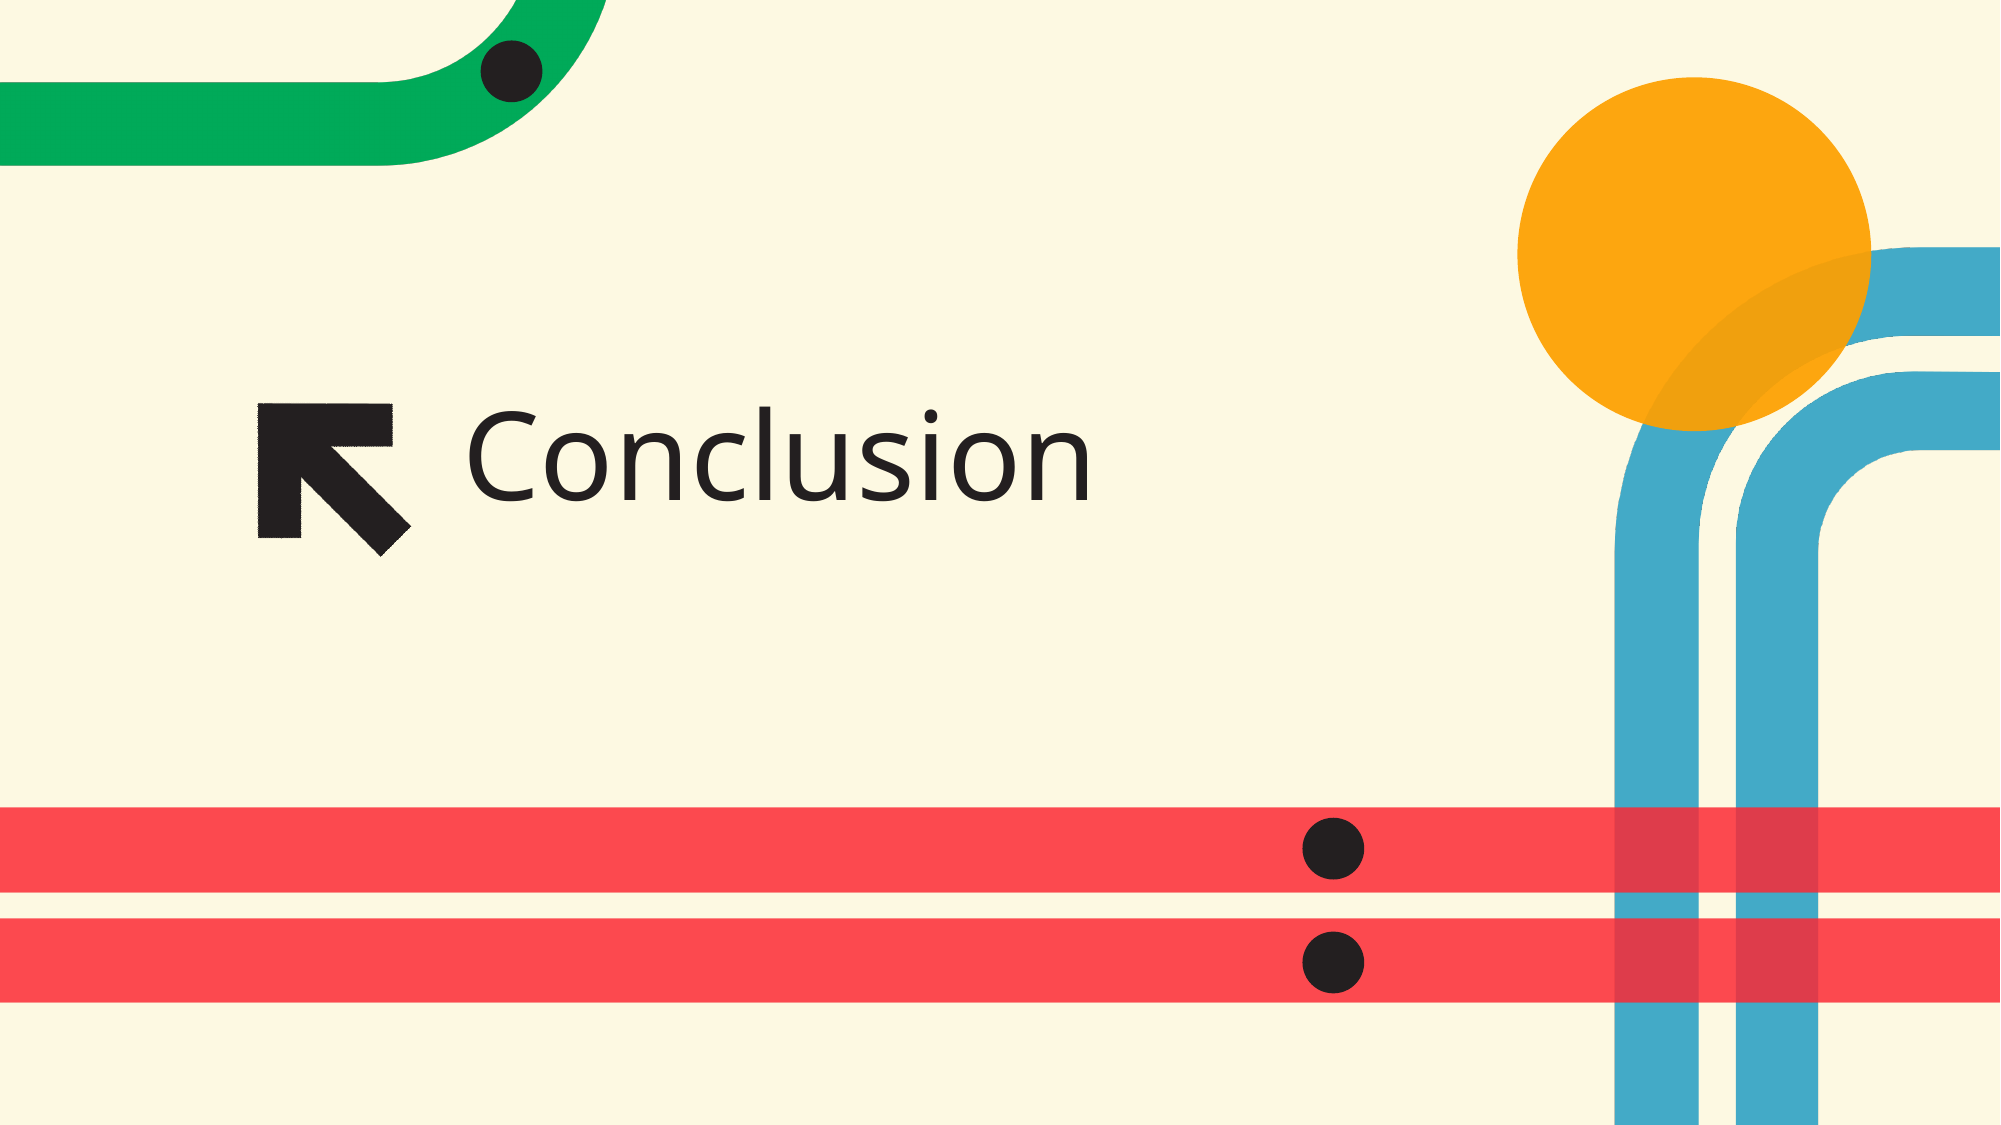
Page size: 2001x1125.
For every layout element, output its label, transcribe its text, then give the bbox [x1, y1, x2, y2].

title Conclusion [446, 386, 1518, 696]
picture [0, 245, 2000, 1125]
picture [0, 0, 618, 166]
picture [152, 298, 446, 646]
